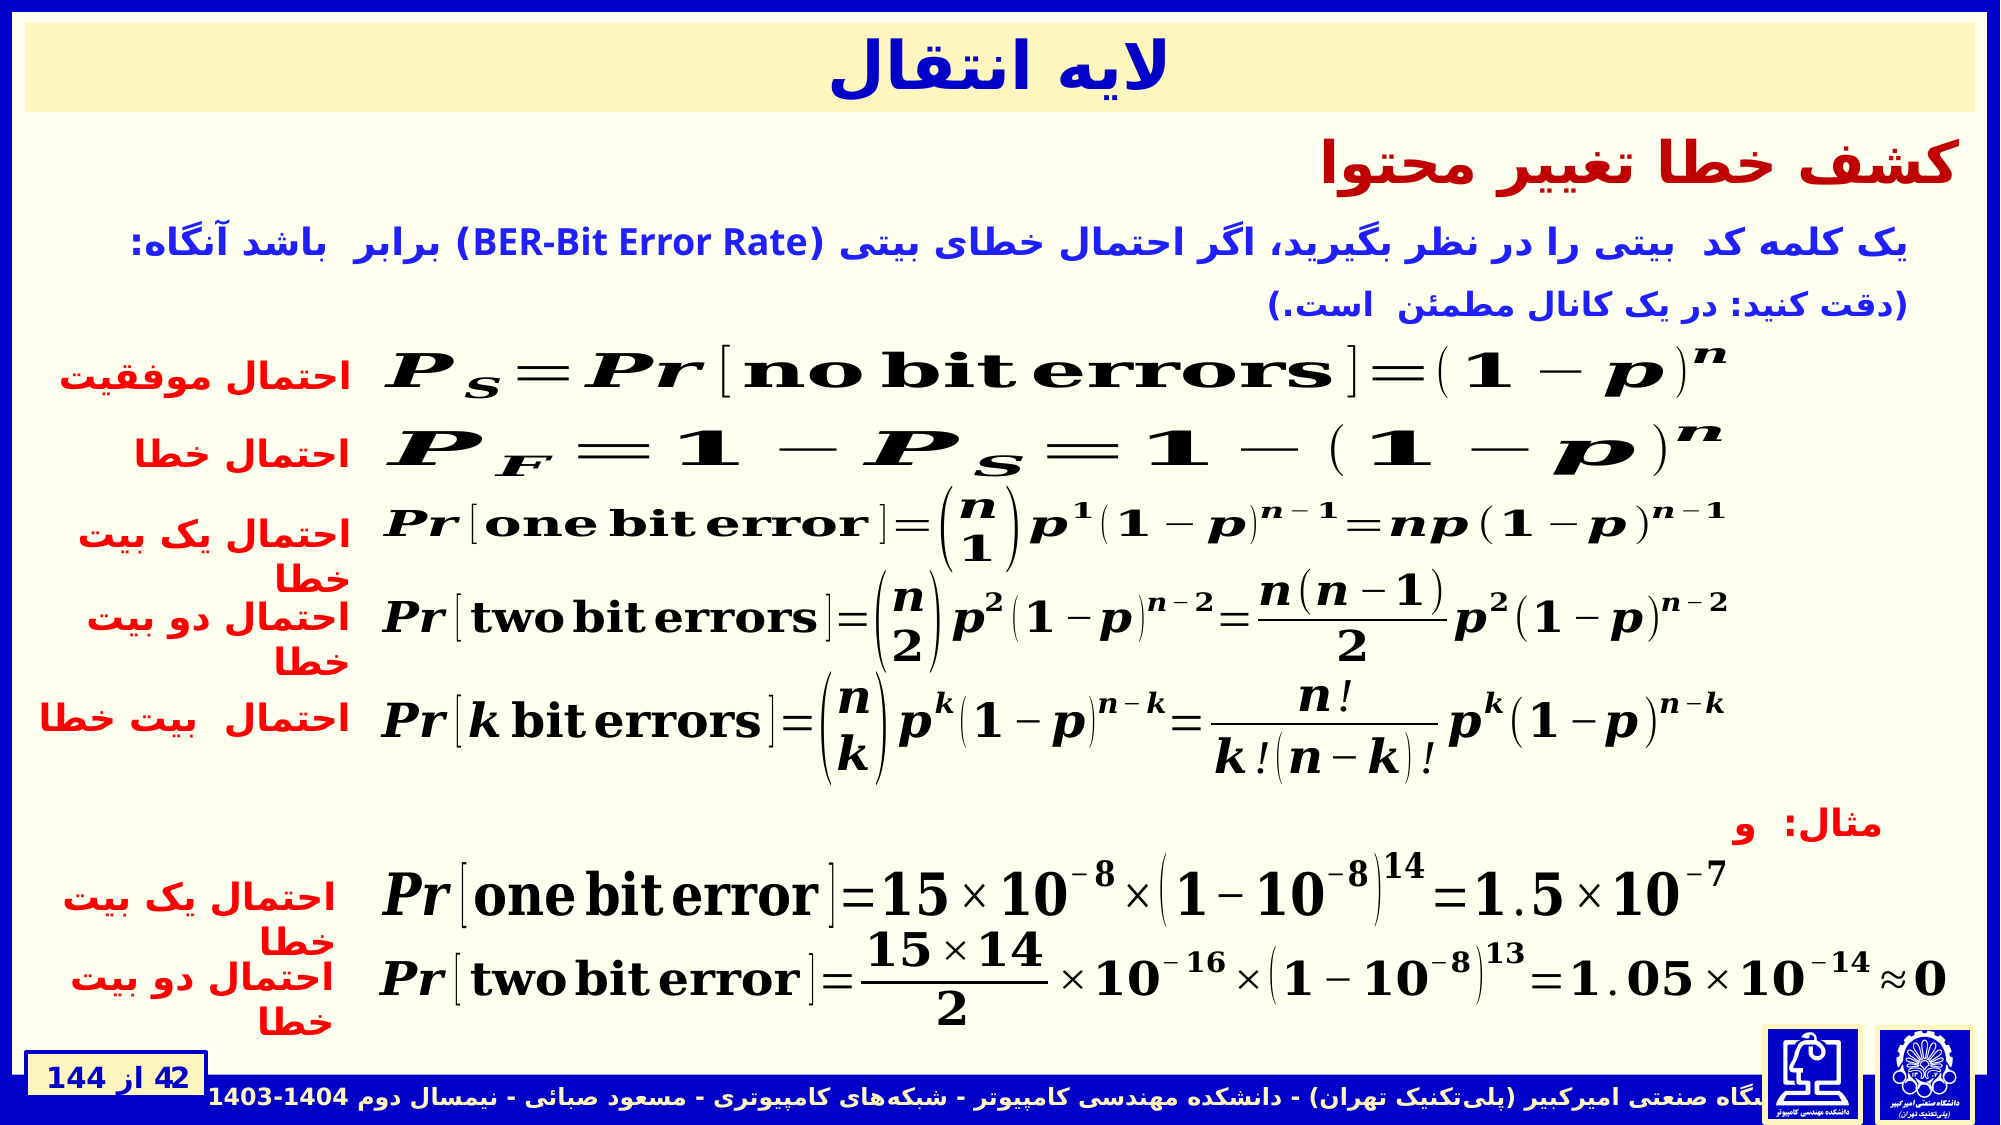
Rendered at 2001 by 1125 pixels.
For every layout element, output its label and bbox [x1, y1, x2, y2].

text_box [12, 337, 1729, 405]
text_box [0, 0, 2000, 1125]
text_box [11, 666, 1727, 788]
text_box [0, 925, 1947, 1037]
text_box [11, 415, 1729, 484]
text_box [11, 565, 1728, 677]
text_box [0, 845, 1728, 925]
text_box [12, 484, 1729, 575]
